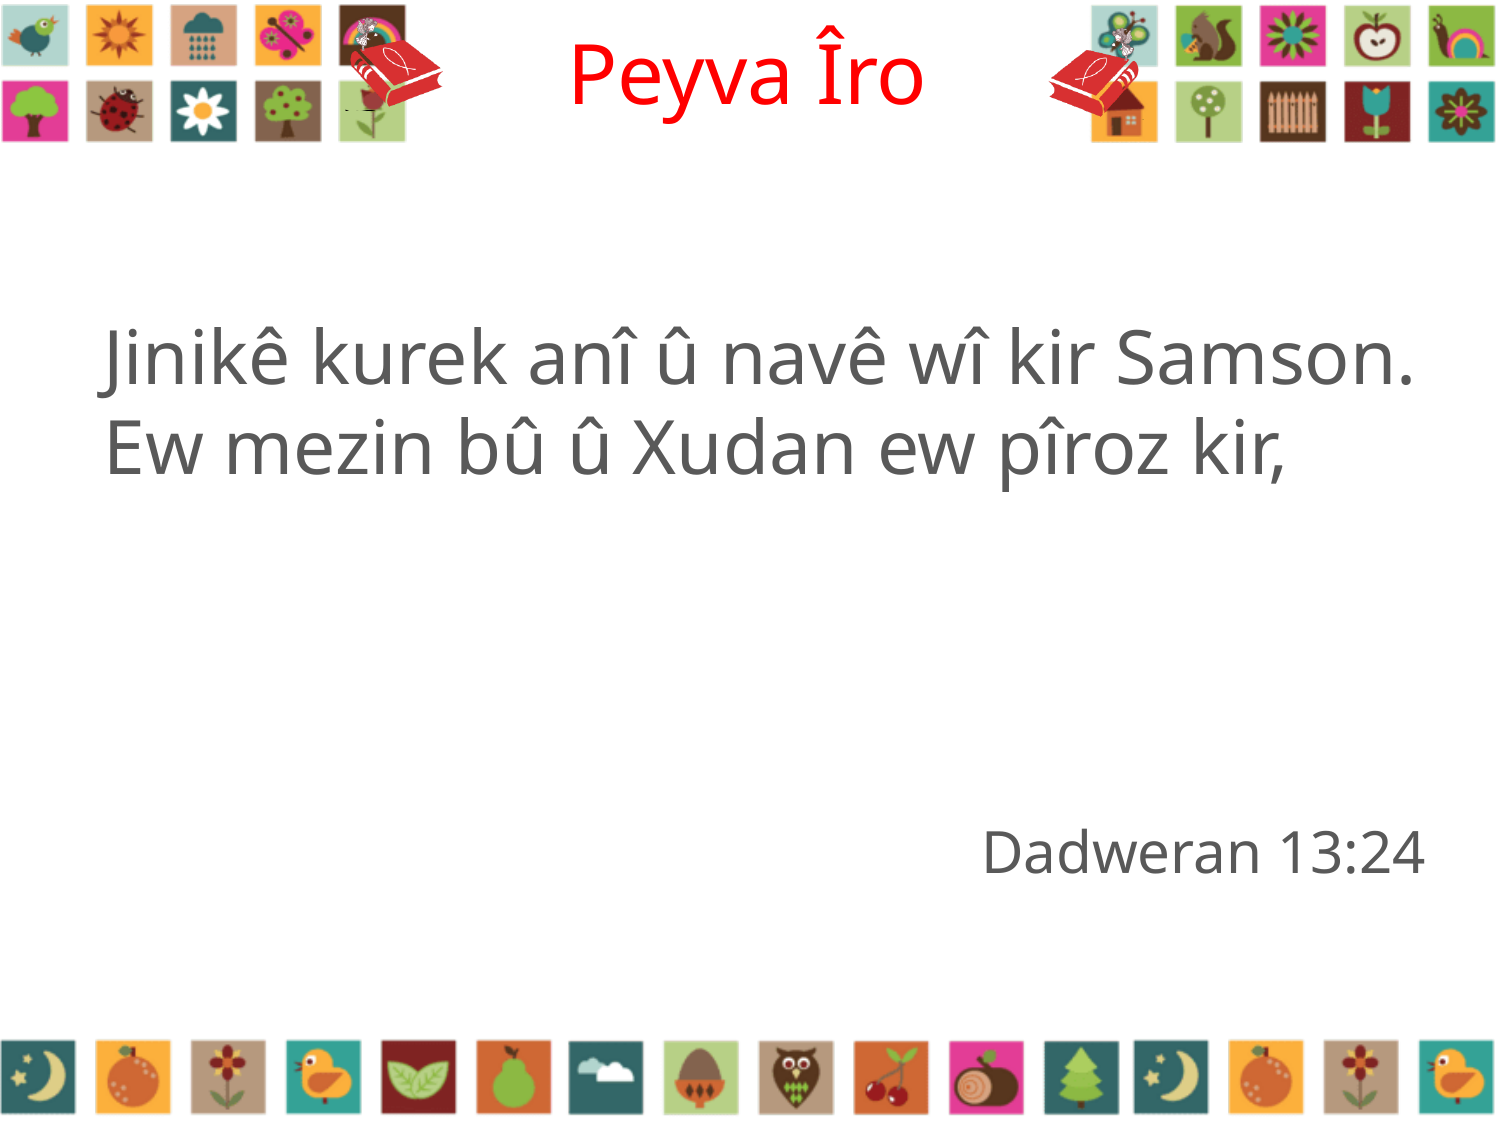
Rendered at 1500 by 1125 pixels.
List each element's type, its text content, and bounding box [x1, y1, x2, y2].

picture [0, 3, 475, 150]
text_box Dadweran 13:24 [808, 807, 1441, 893]
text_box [0, 1028, 1500, 1118]
picture [1016, 3, 1500, 150]
text_box Jinikê kurek anî û navê wî kir Samson. Ew mezin bû û Xudan ew pîroz kir, [88, 302, 1436, 498]
text_box Peyva Îro [425, 13, 1077, 129]
